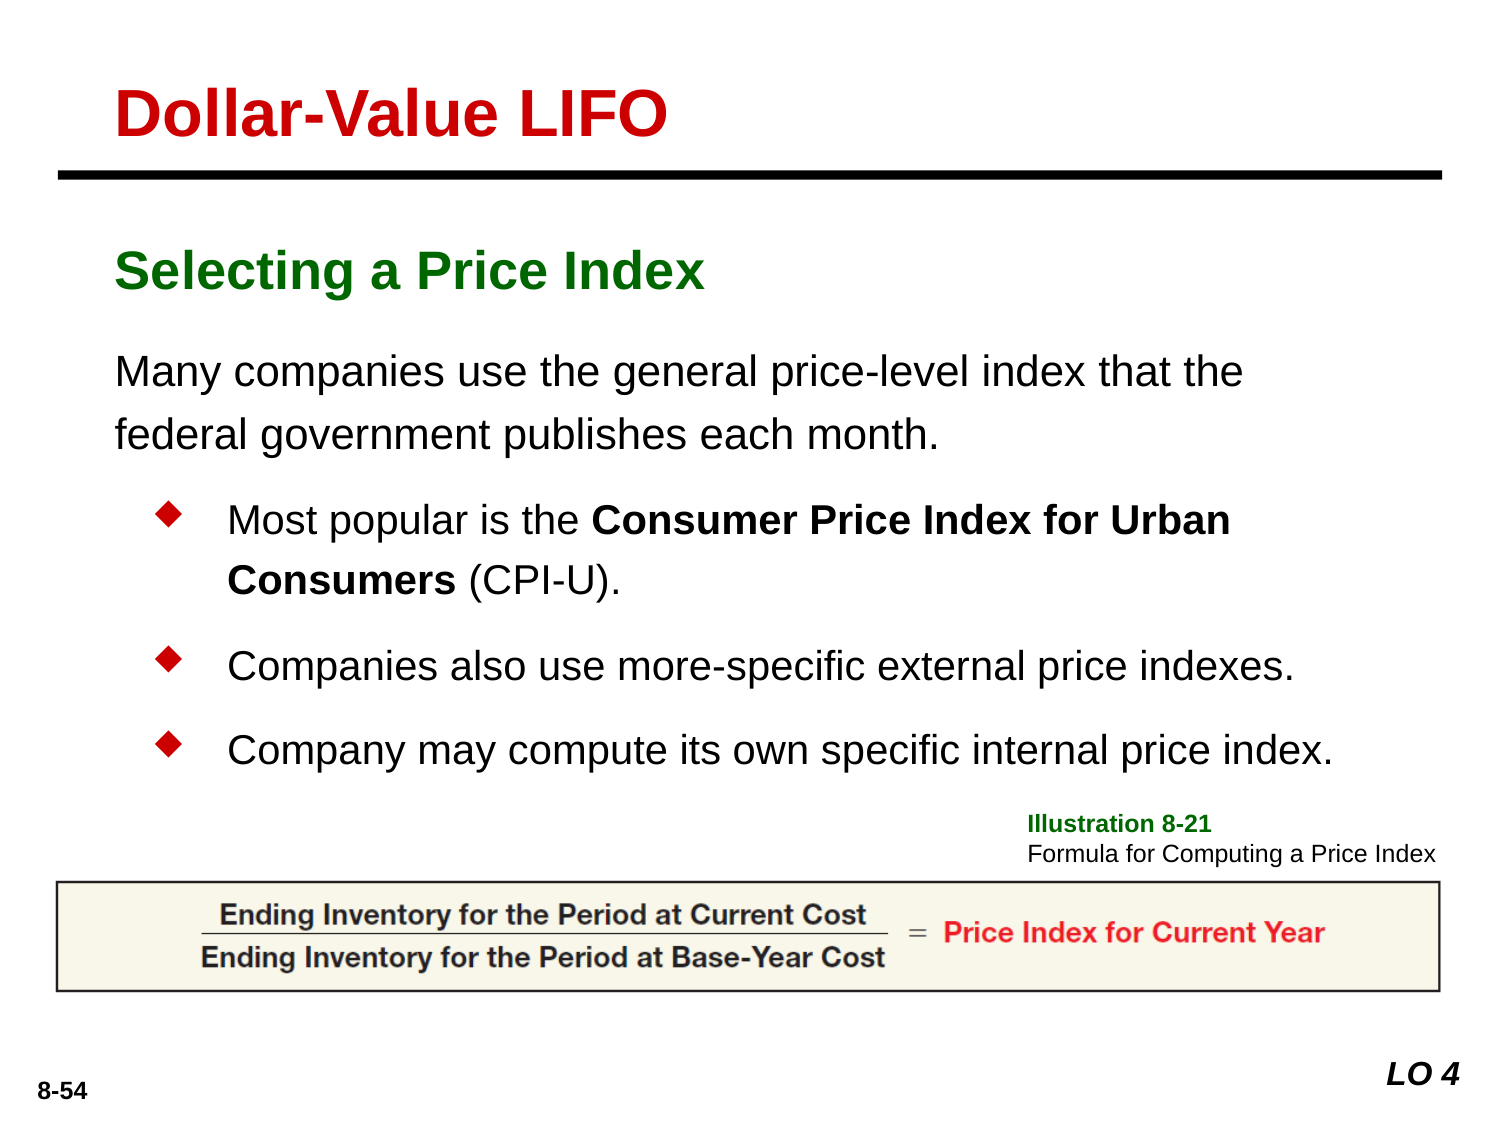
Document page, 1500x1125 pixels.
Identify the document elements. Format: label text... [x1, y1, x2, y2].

text_box Selecting a Price Index [99, 224, 1413, 308]
text_box Illustration 8-21 Formula for Computing a Price Index [1012, 799, 1463, 875]
text_box LO 4 [1350, 1044, 1475, 1100]
text_box Many companies use the general price-level index that the federal government publishes each month. Most popular is the Consumer Price Index for Urban Consumers (CPI-U). Companies also use more-specific external price indexes. Company may compute its own specific internal price index. [99, 324, 1388, 781]
text_box Dollar-Value LIFO [99, 62, 1188, 155]
picture [49, 875, 1451, 998]
